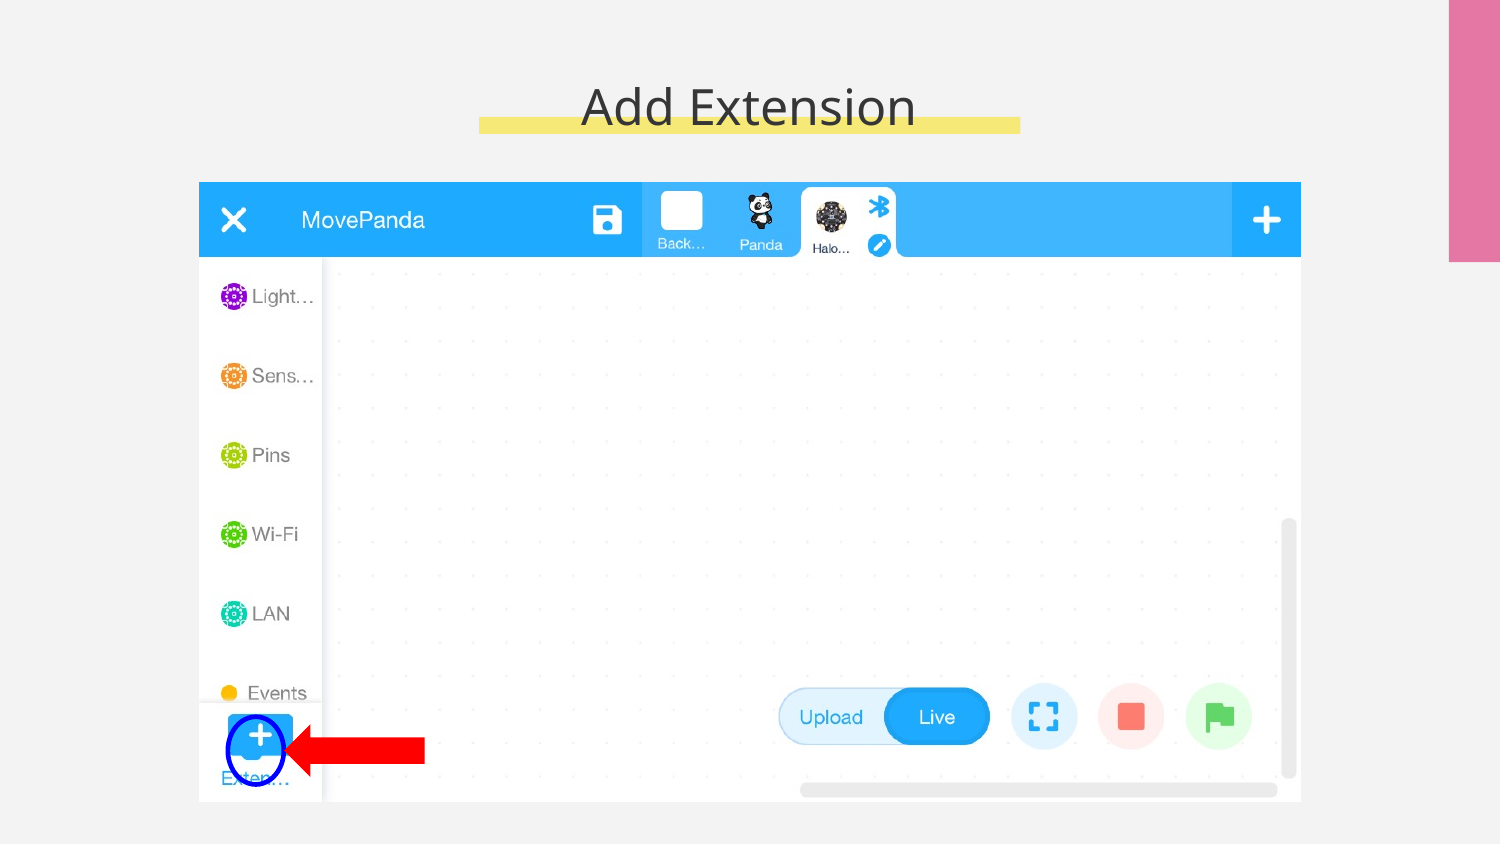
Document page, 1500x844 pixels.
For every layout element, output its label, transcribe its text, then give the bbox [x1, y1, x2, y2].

picture [198, 182, 1302, 803]
title Add Extension [51, 60, 1449, 155]
